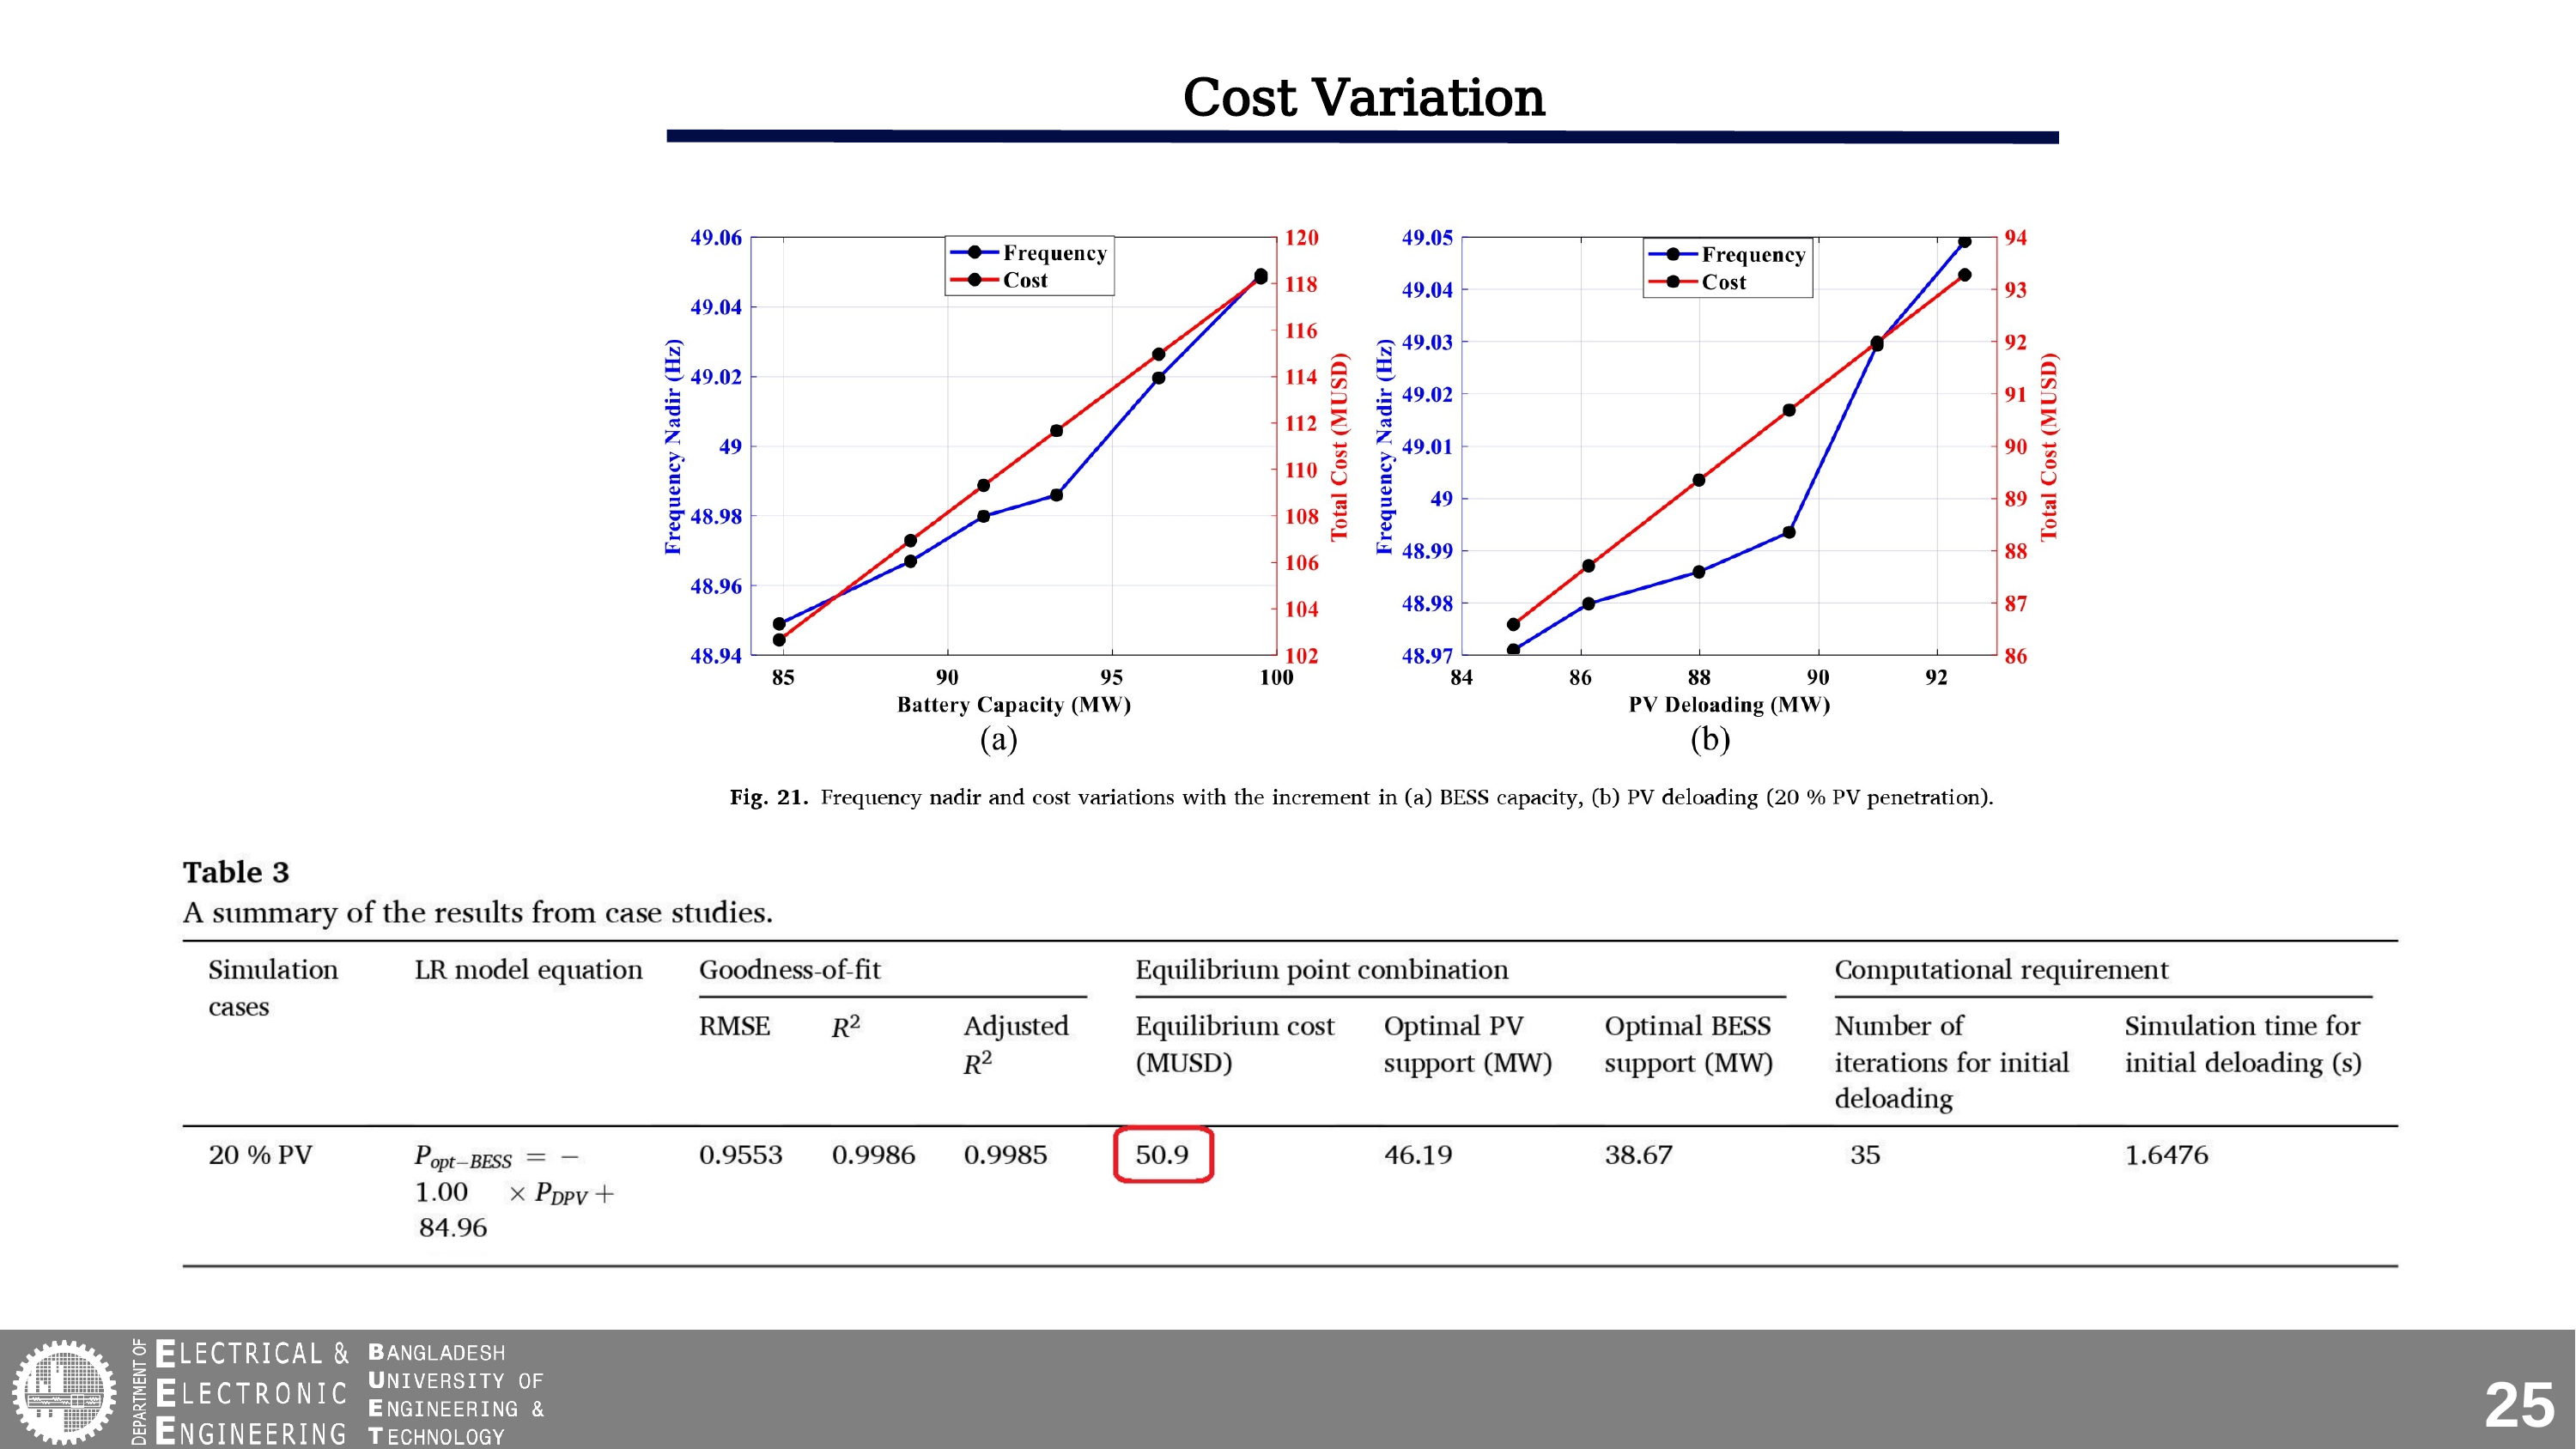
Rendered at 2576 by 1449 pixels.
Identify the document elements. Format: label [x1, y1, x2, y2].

text_box [0, 1330, 2576, 1449]
text_box [10, 1338, 562, 1446]
text_box [2414, 1343, 2557, 1440]
text_box [666, 44, 2063, 138]
picture [144, 208, 2431, 1302]
